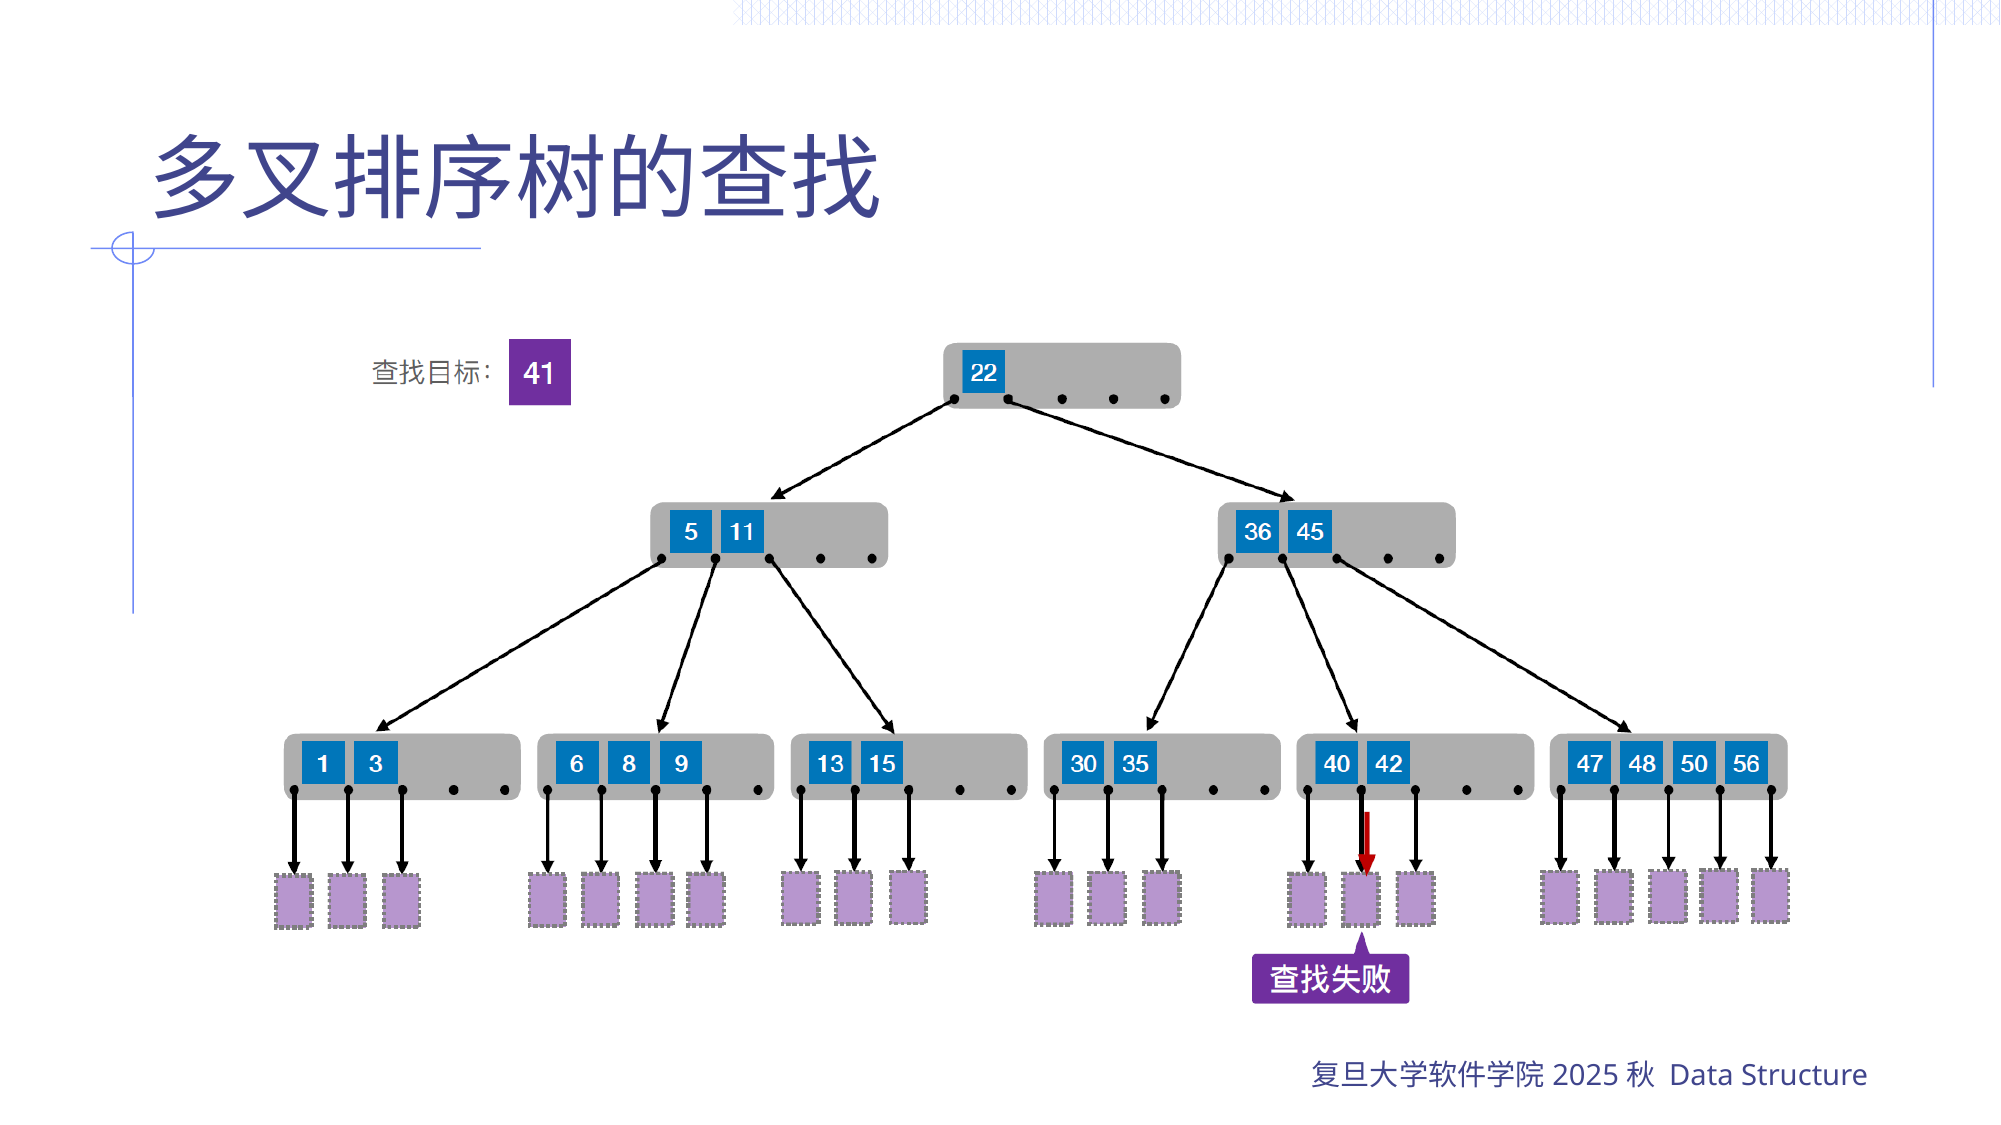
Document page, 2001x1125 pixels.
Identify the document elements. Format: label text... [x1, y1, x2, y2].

title 多叉排序树的查找 [133, 50, 1834, 238]
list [267, 314, 1800, 1034]
